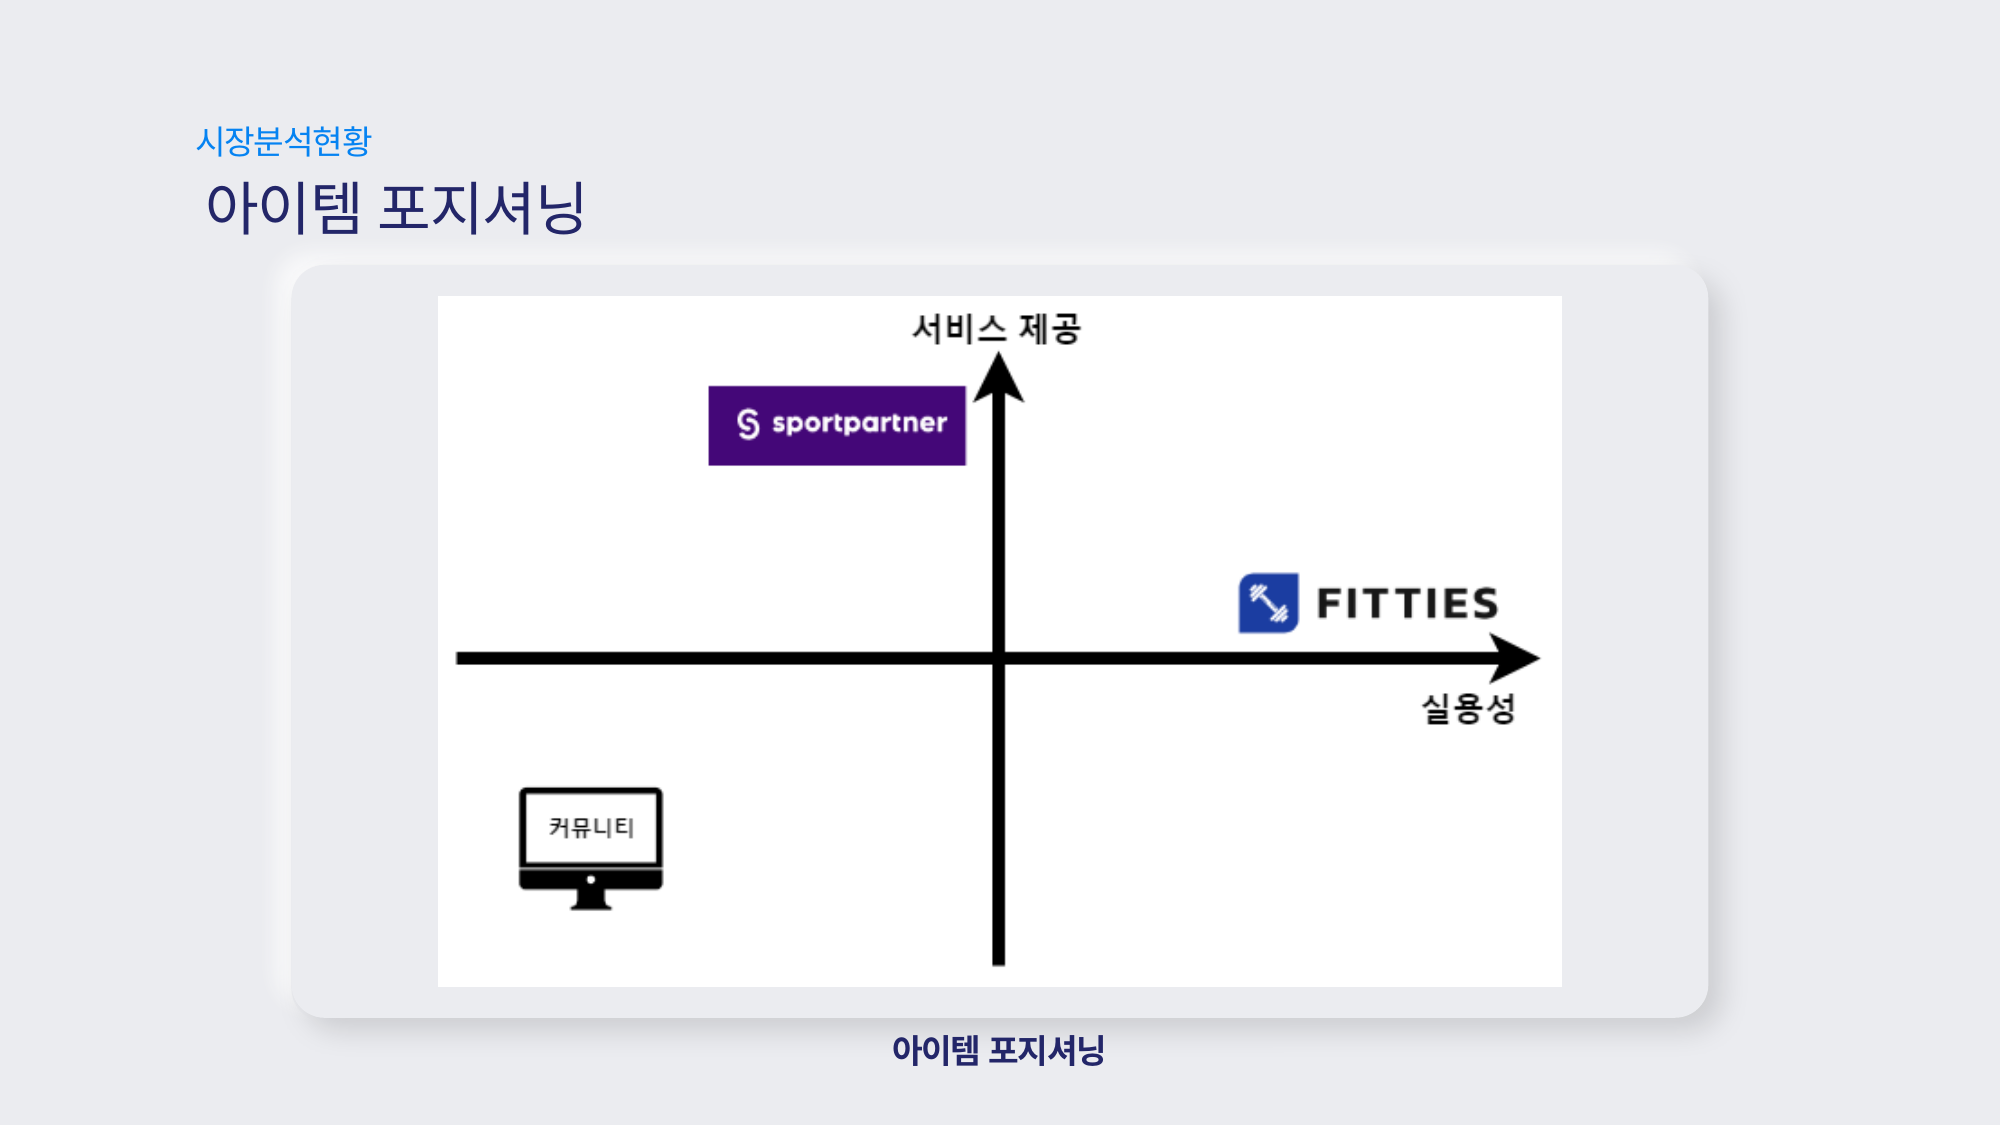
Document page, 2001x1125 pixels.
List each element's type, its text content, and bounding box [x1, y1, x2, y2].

picture [437, 296, 1562, 987]
text_box 아이템 포지셔닝 [892, 1029, 1108, 1070]
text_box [291, 264, 1709, 1022]
text_box 아이템 포지셔닝 [205, 165, 589, 243]
text_box 시장분석현황 [195, 120, 374, 161]
